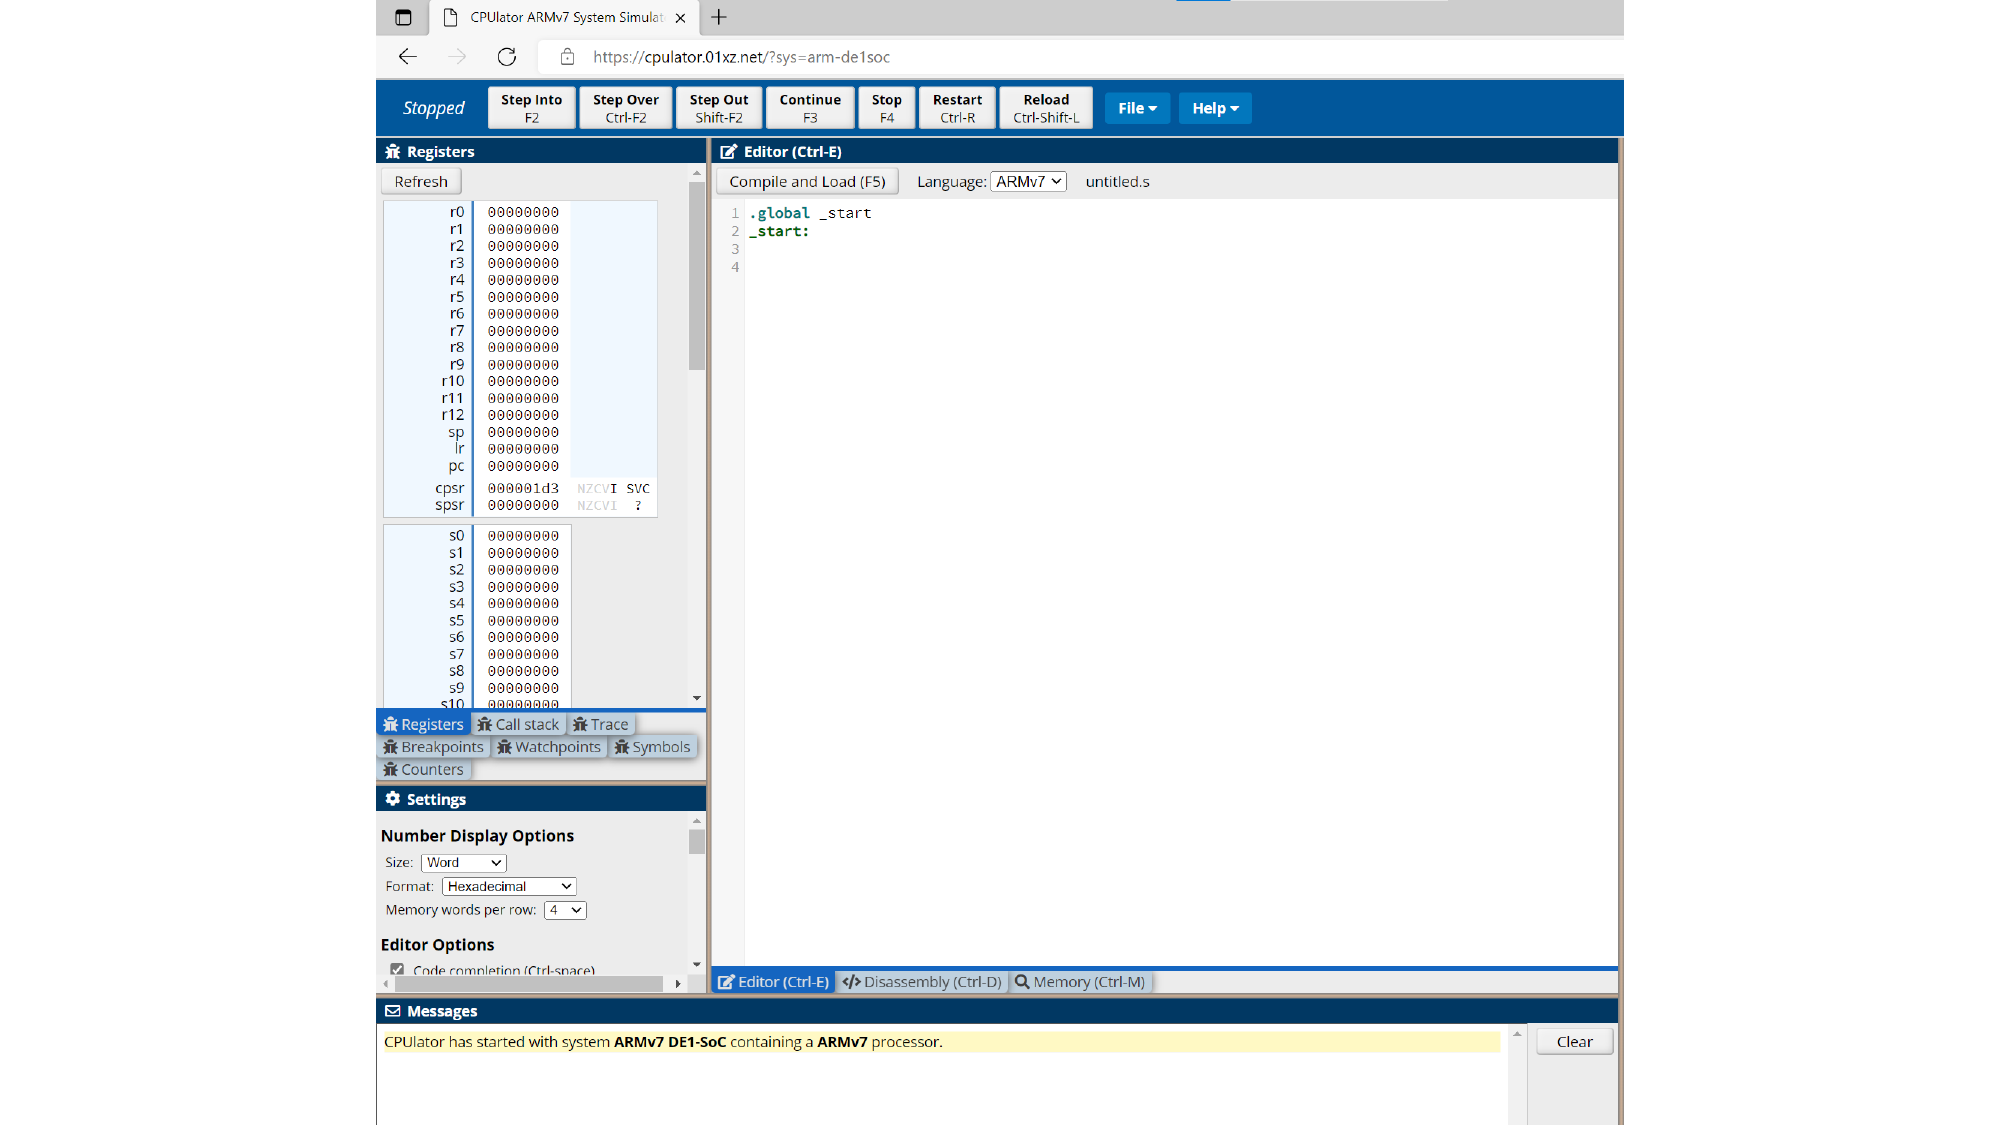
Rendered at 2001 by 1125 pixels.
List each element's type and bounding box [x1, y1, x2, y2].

picture [375, 0, 1624, 1125]
